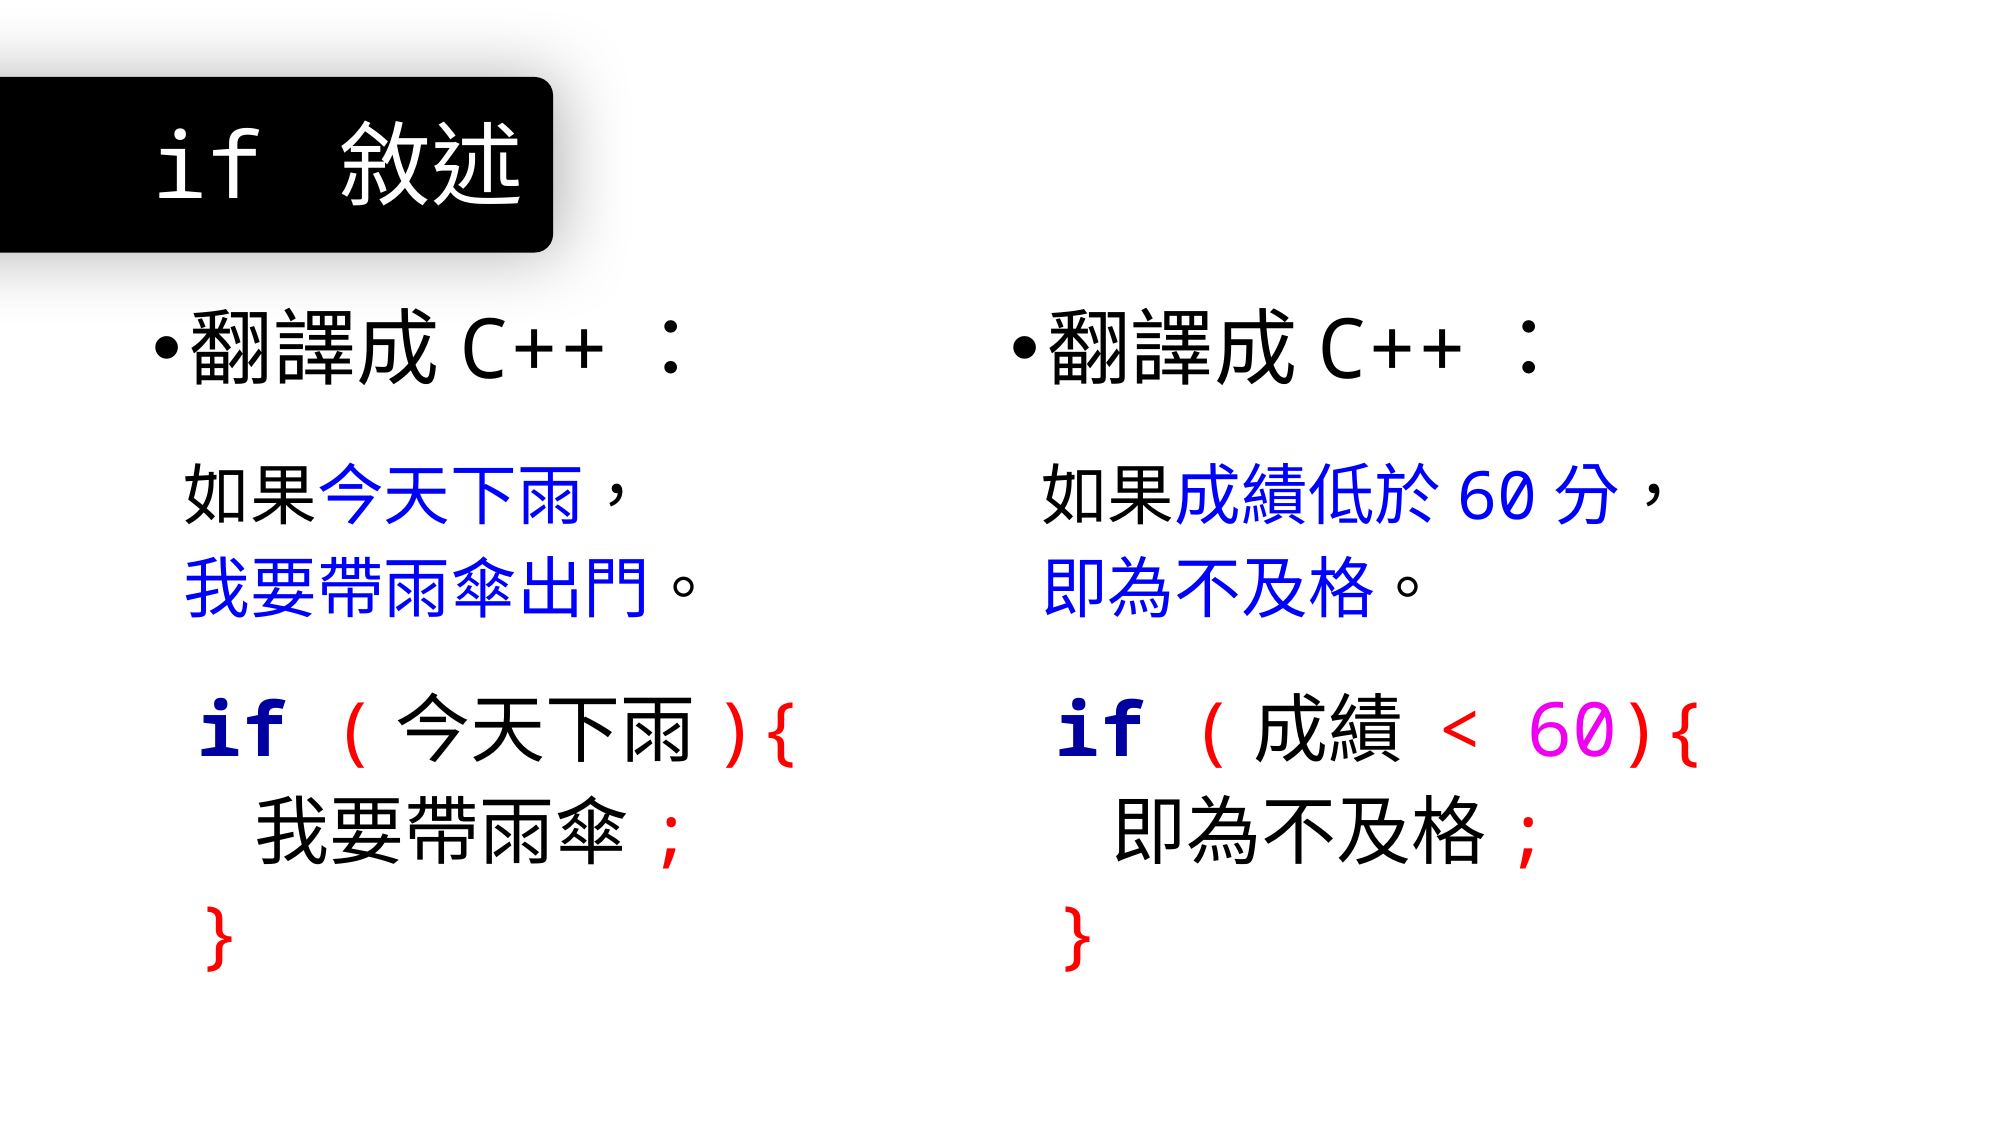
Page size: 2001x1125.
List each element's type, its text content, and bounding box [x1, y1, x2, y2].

text_box [0, 76, 137, 253]
title if 敘述 [137, 59, 1863, 278]
list 翻譯成C++： 如果今天下雨， 我要帶雨傘出門。 if (今天下雨){ 我要帶雨傘; } [137, 299, 996, 1096]
text_box 翻譯成C++： 如果成績低於60分， 即為不及格。 if (成績 < 60){ 即為不及格; } [995, 299, 1912, 1066]
